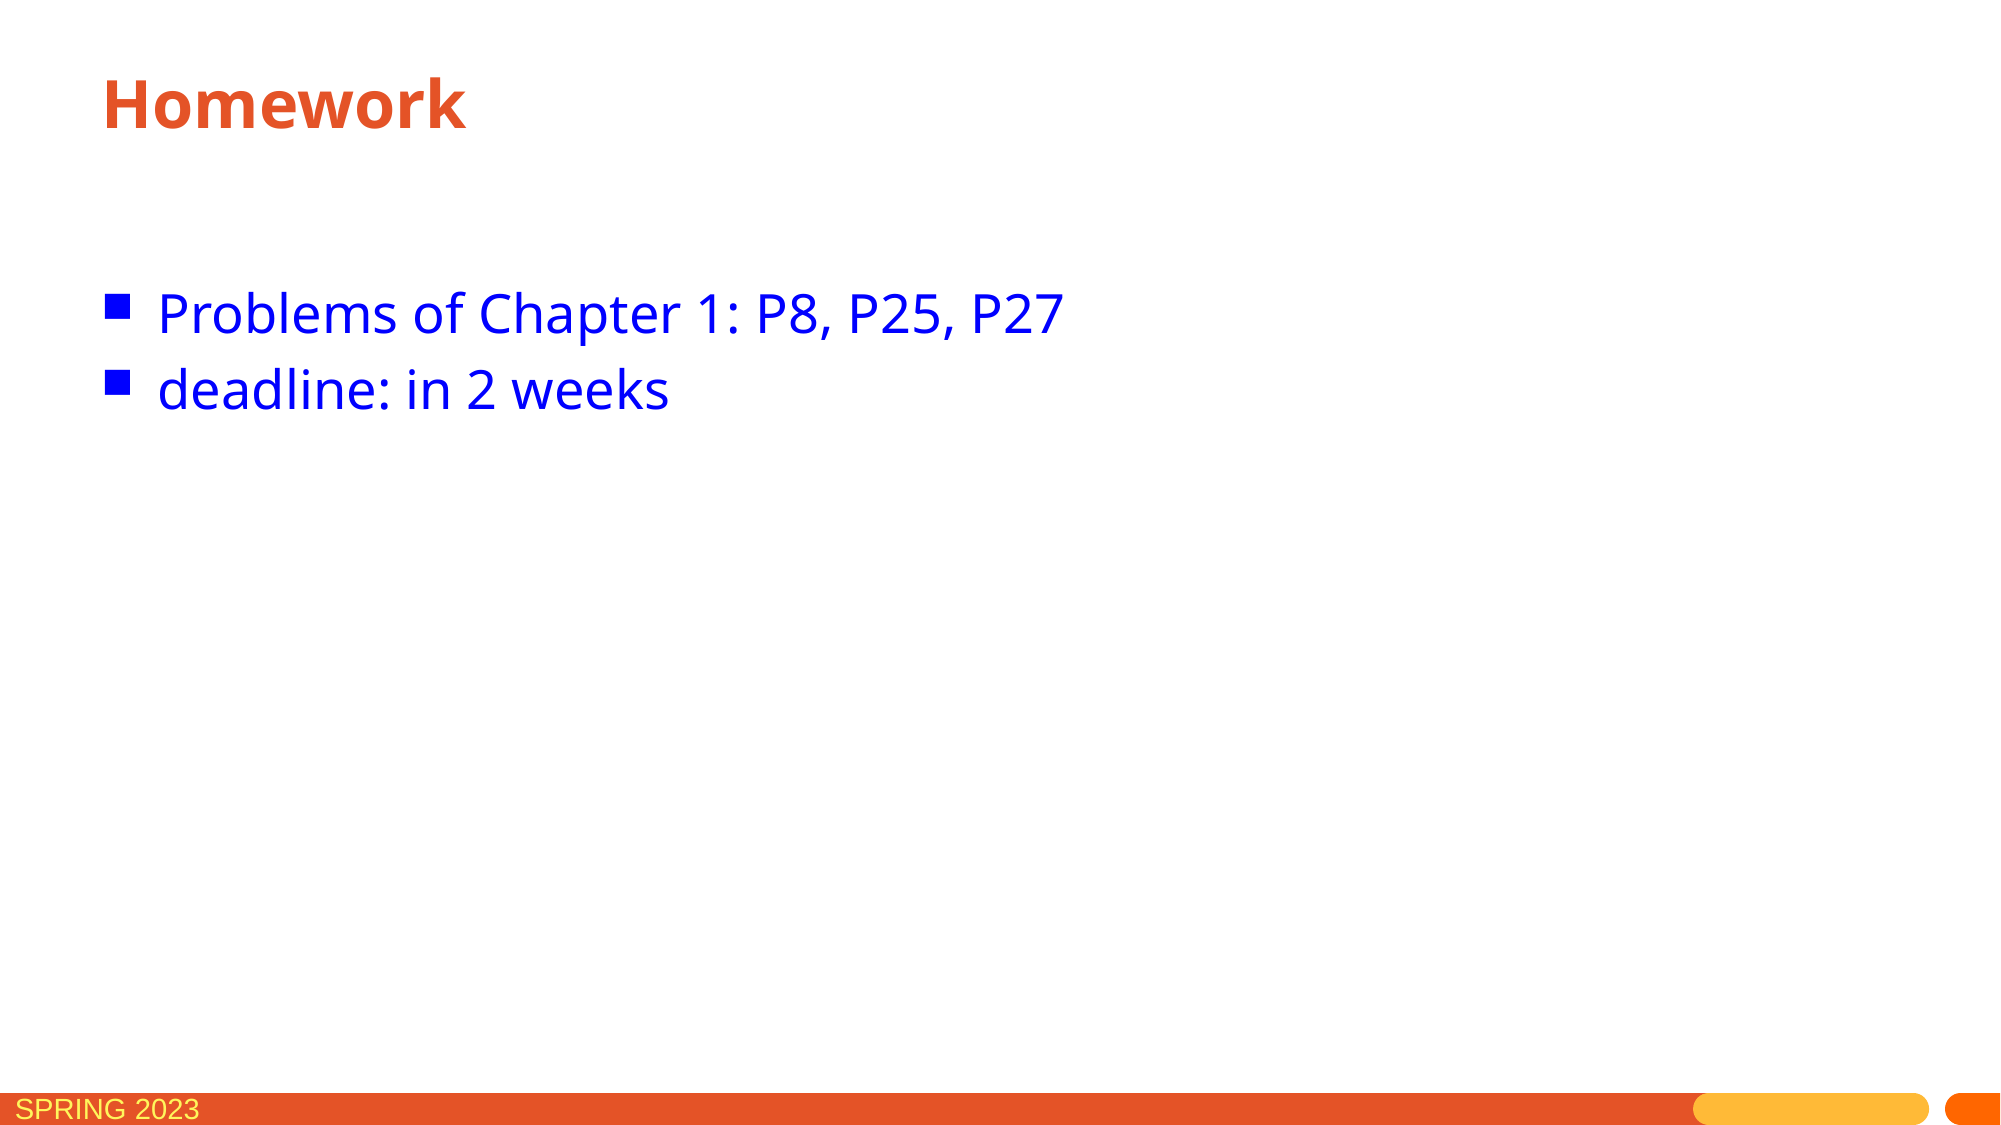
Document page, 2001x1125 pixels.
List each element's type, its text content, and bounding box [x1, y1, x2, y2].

title Homework [86, 42, 1914, 161]
list Problems of Chapter 1: P8, P25, P27 deadline: in 2 weeks [86, 196, 1914, 1035]
